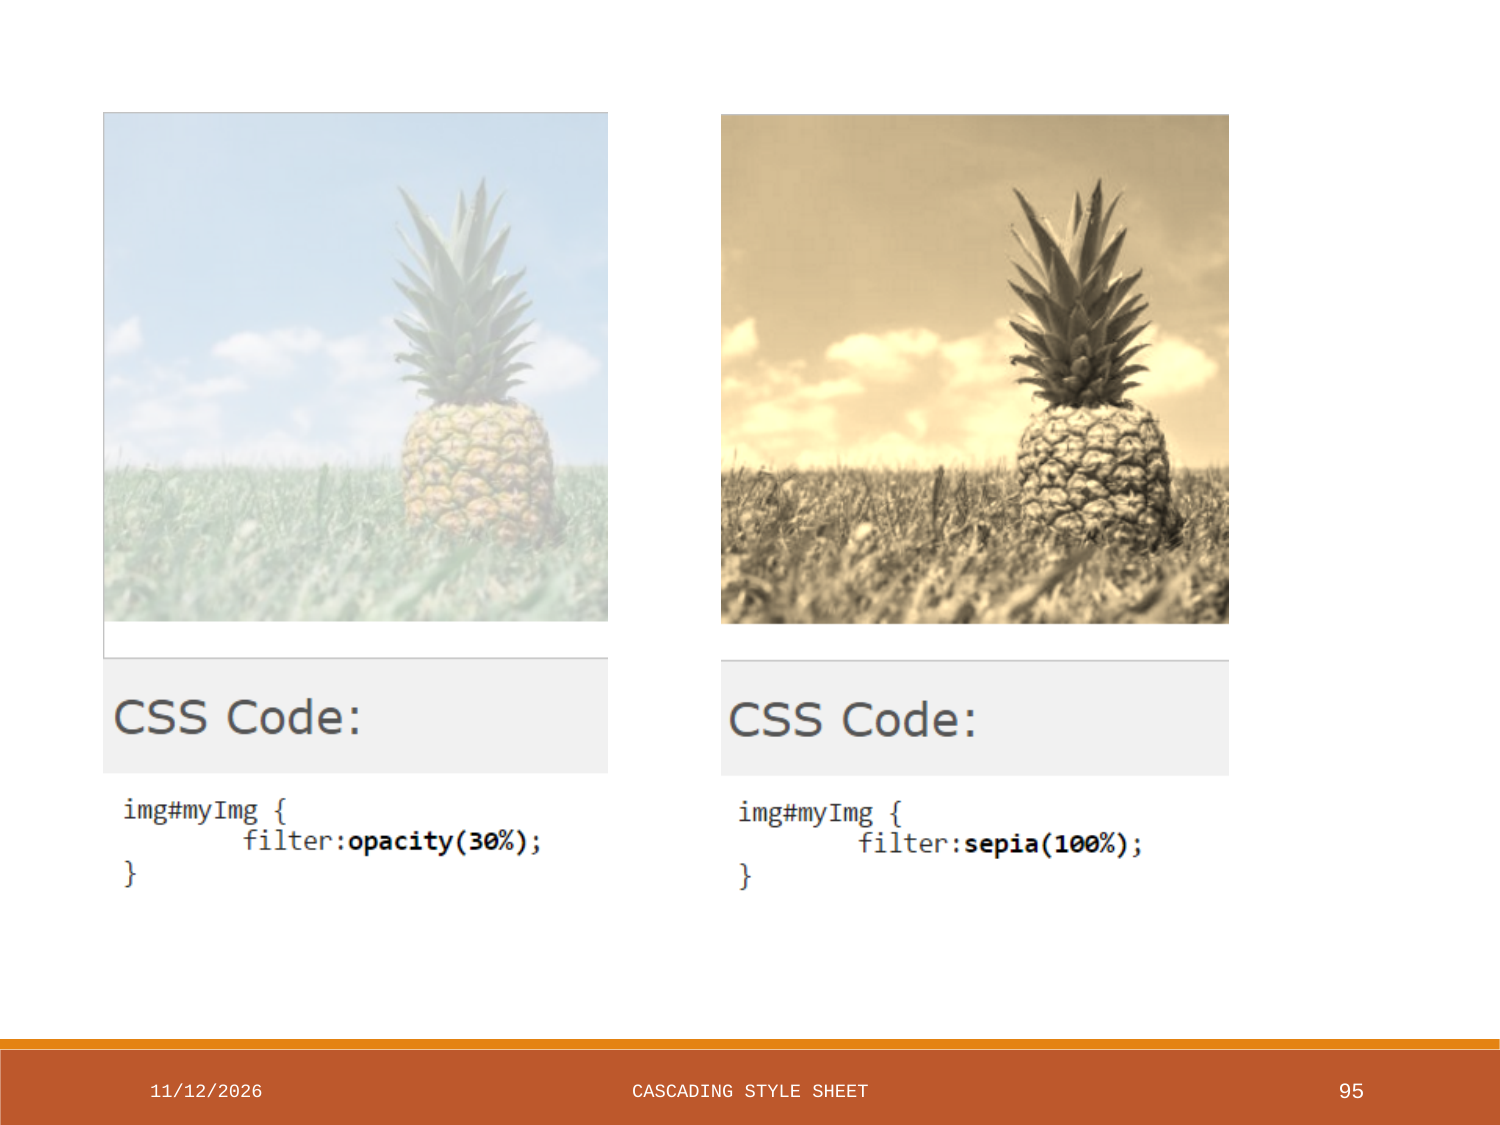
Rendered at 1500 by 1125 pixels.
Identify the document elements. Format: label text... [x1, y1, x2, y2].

picture [102, 111, 609, 898]
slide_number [135, 1059, 440, 1120]
footer Cascading Style Sheet [453, 1059, 1047, 1120]
picture [721, 114, 1229, 896]
slide_number 95 [1218, 1059, 1380, 1120]
